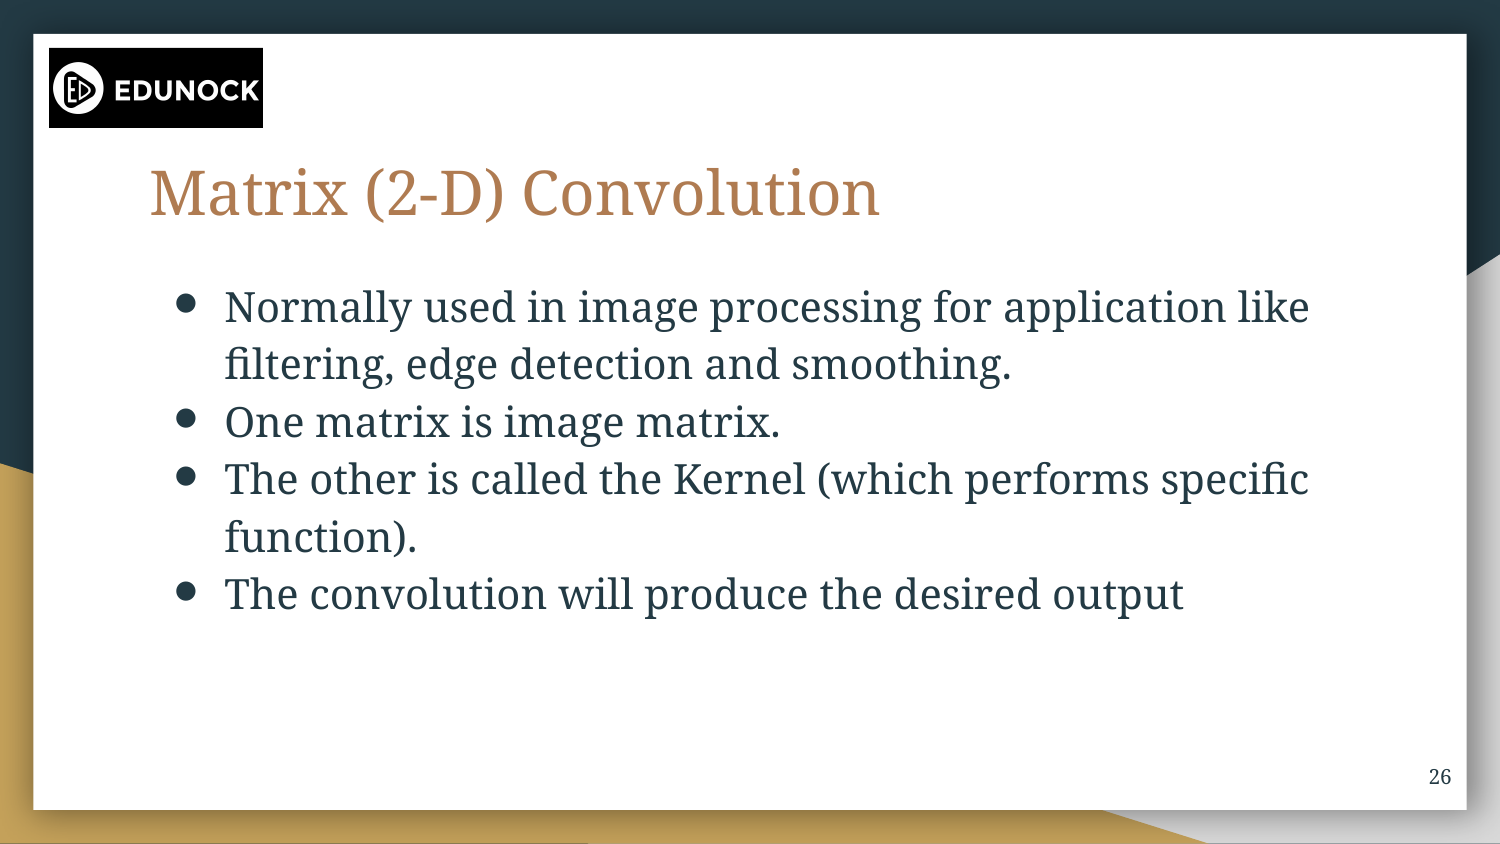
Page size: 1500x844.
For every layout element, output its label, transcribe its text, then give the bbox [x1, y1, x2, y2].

text_box [47, 46, 265, 130]
list Normally used in image processing for application like filtering, edge detection and smoothing. One matrix is image matrix. The other is called the Kernel (which performs specific function). The convolution will produce the desired output [134, 257, 1366, 729]
title Matrix (2-D) Convolution [134, 138, 1366, 243]
picture [53, 62, 260, 114]
slide_number 26 [1376, 745, 1467, 810]
